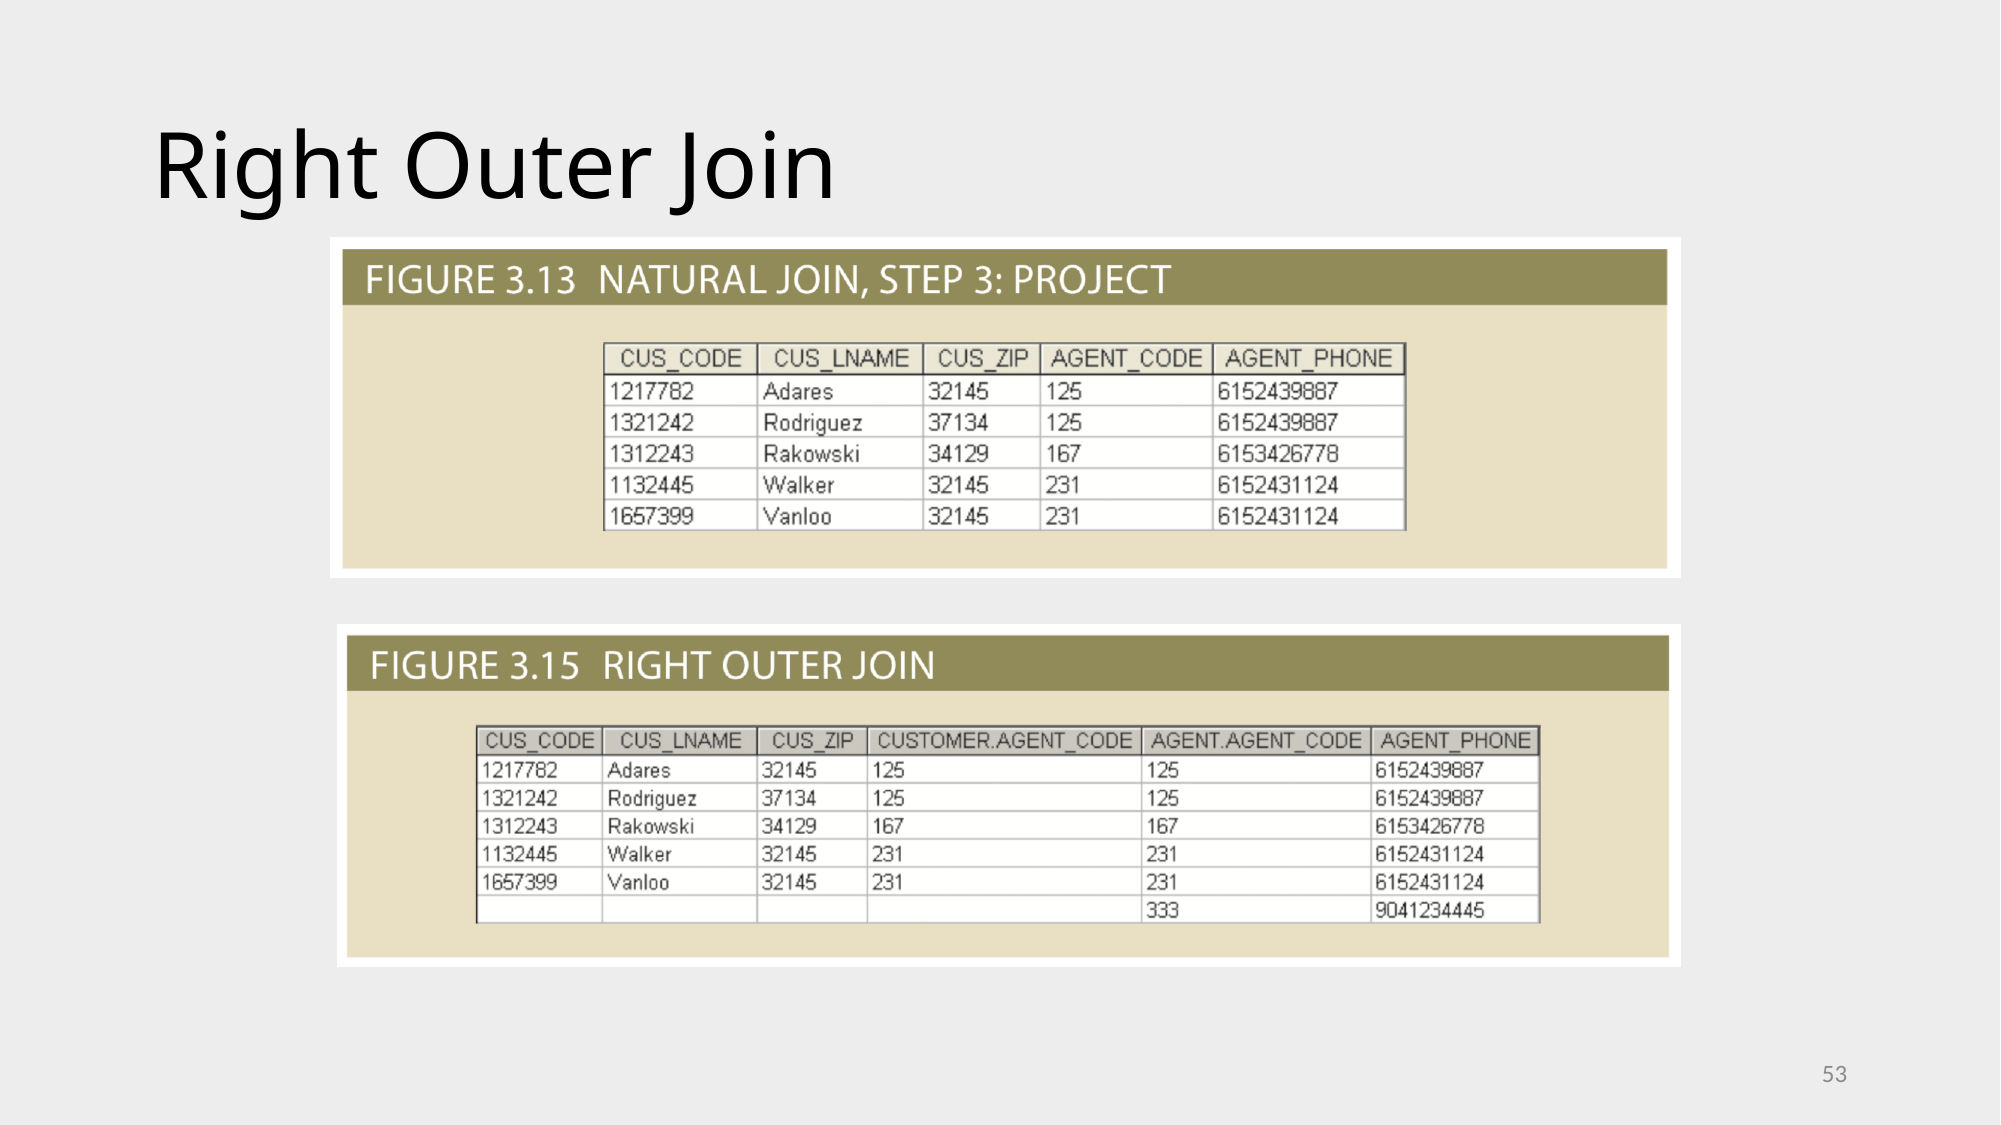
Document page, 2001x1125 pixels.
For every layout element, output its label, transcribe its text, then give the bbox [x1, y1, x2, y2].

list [330, 237, 1681, 578]
picture [337, 624, 1681, 967]
title Right Outer Join [137, 59, 1863, 278]
slide_number 53 [1412, 1042, 1863, 1103]
